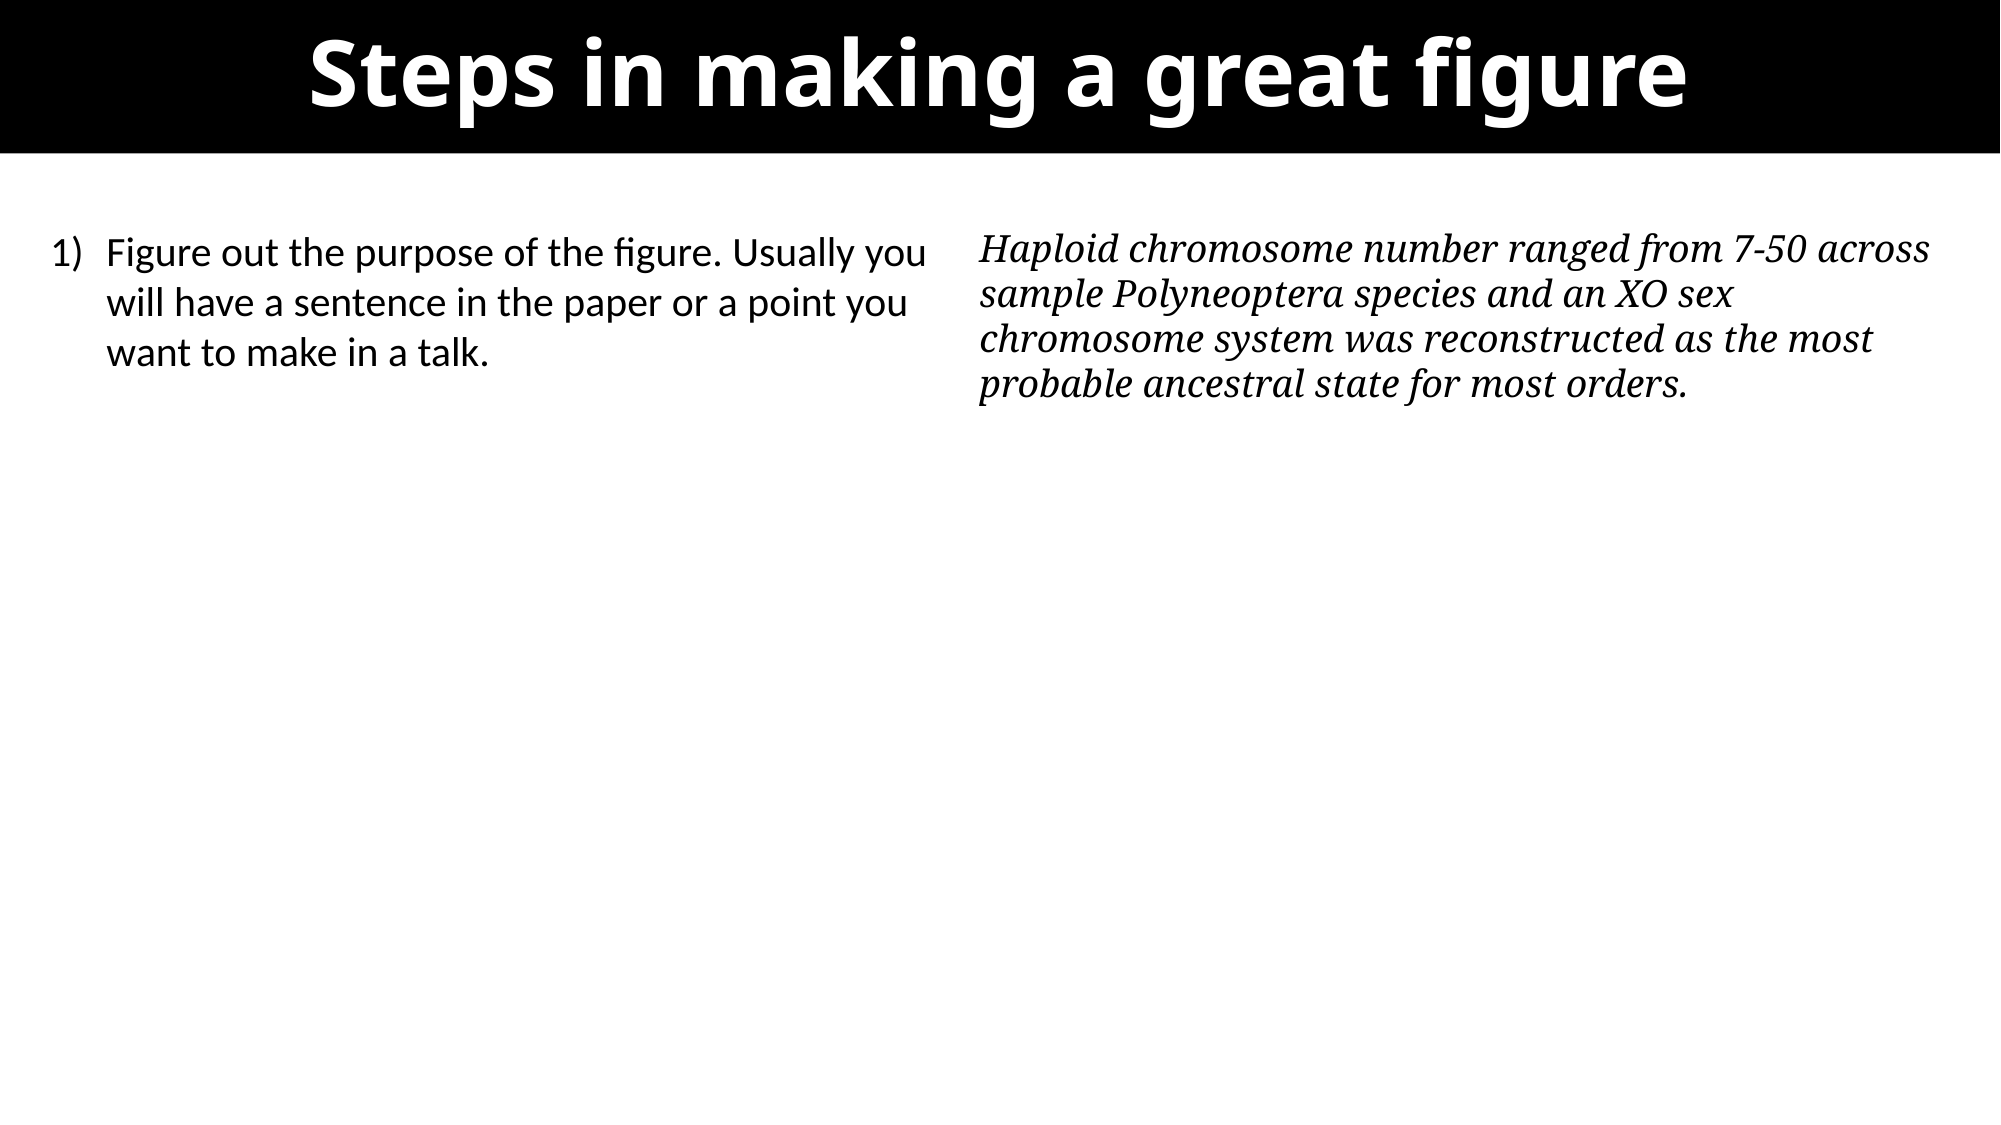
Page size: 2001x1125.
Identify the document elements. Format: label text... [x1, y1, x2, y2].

text_box Haploid chromosome number ranged from 7-50 across sample Polyneoptera species and an XO sex chromosome system was reconstructed as the most probable ancestral state for most orders. [964, 217, 1965, 413]
title Steps in making a great figure [0, 0, 2000, 154]
text_box Figure out the purpose of the figure. Usually you will have a sentence in the paper or a point you want to make in a talk. [35, 217, 988, 533]
